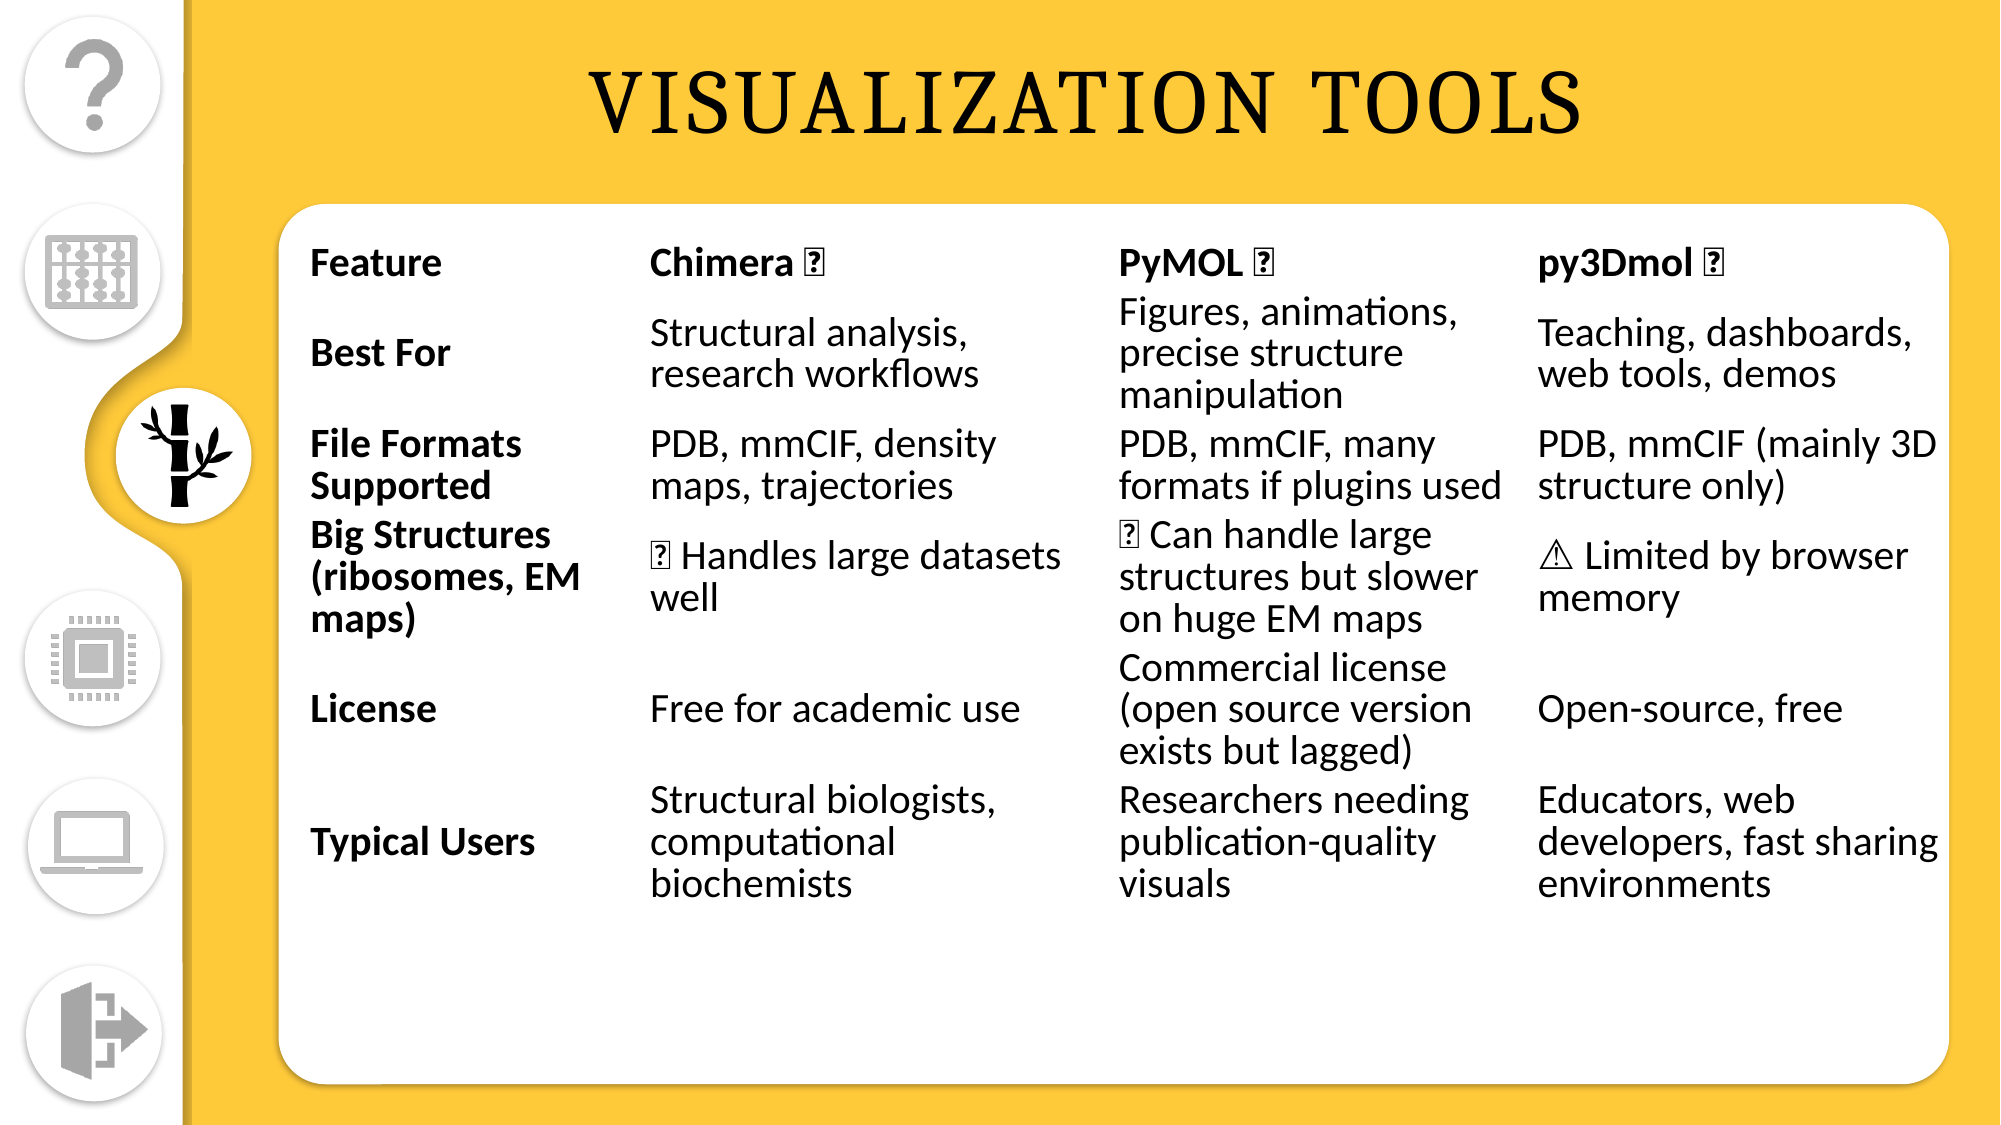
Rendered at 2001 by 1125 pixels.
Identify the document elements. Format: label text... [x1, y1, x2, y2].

table_cell Figures, animations, precise structure manipulation [1112, 290, 1530, 423]
table_header PyMOL 🔬 [1112, 241, 1530, 290]
table_cell Commercial license (open source version exists but lagged) [1112, 646, 1530, 779]
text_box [24, 590, 161, 727]
table_header Chimera 🧭 [643, 241, 1112, 290]
table_cell ✅ Handles large datasets well [643, 514, 1112, 646]
table_cell License [303, 646, 643, 779]
table_cell Researchers needing publication-quality visuals [1112, 779, 1530, 911]
table_header py3Dmol 🌐 [1530, 241, 1949, 290]
text_box Visualization tools [185, 3, 1986, 191]
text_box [24, 16, 161, 153]
table_cell PDB, mmCIF, many formats if plugins used [1112, 423, 1530, 514]
table_cell Open-source, free [1530, 646, 1949, 779]
table_cell Big Structures (ribosomes, EM maps) [303, 514, 643, 646]
table_cell Free for academic use [643, 646, 1112, 779]
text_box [24, 203, 161, 340]
table_cell Structural biologists, computational biochemists [643, 779, 1112, 911]
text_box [108, 463, 113, 508]
table_cell Typical Users [303, 779, 643, 911]
text_box [277, 203, 1950, 1086]
table_cell Structural analysis, research workflows [643, 290, 1112, 423]
text_box [0, 0, 185, 1125]
table_header Feature [303, 241, 643, 290]
table_cell File Formats Supported [303, 423, 643, 514]
table_cell Educators, web developers, fast sharing environments [1530, 779, 1949, 911]
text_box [27, 778, 164, 915]
table_cell ⚠️ Limited by browser memory [1530, 514, 1949, 646]
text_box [115, 387, 252, 524]
table_cell ✅ Can handle large structures but slower on huge EM maps [1112, 514, 1530, 646]
table_cell Teaching, dashboards, web tools, demos [1530, 290, 1949, 423]
table_cell Best For [303, 290, 643, 423]
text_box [25, 965, 163, 1102]
table_cell PDB, mmCIF (mainly 3D structure only) [1530, 423, 1949, 514]
table_cell PDB, mmCIF, density maps, trajectories [643, 423, 1112, 514]
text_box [108, 410, 113, 452]
